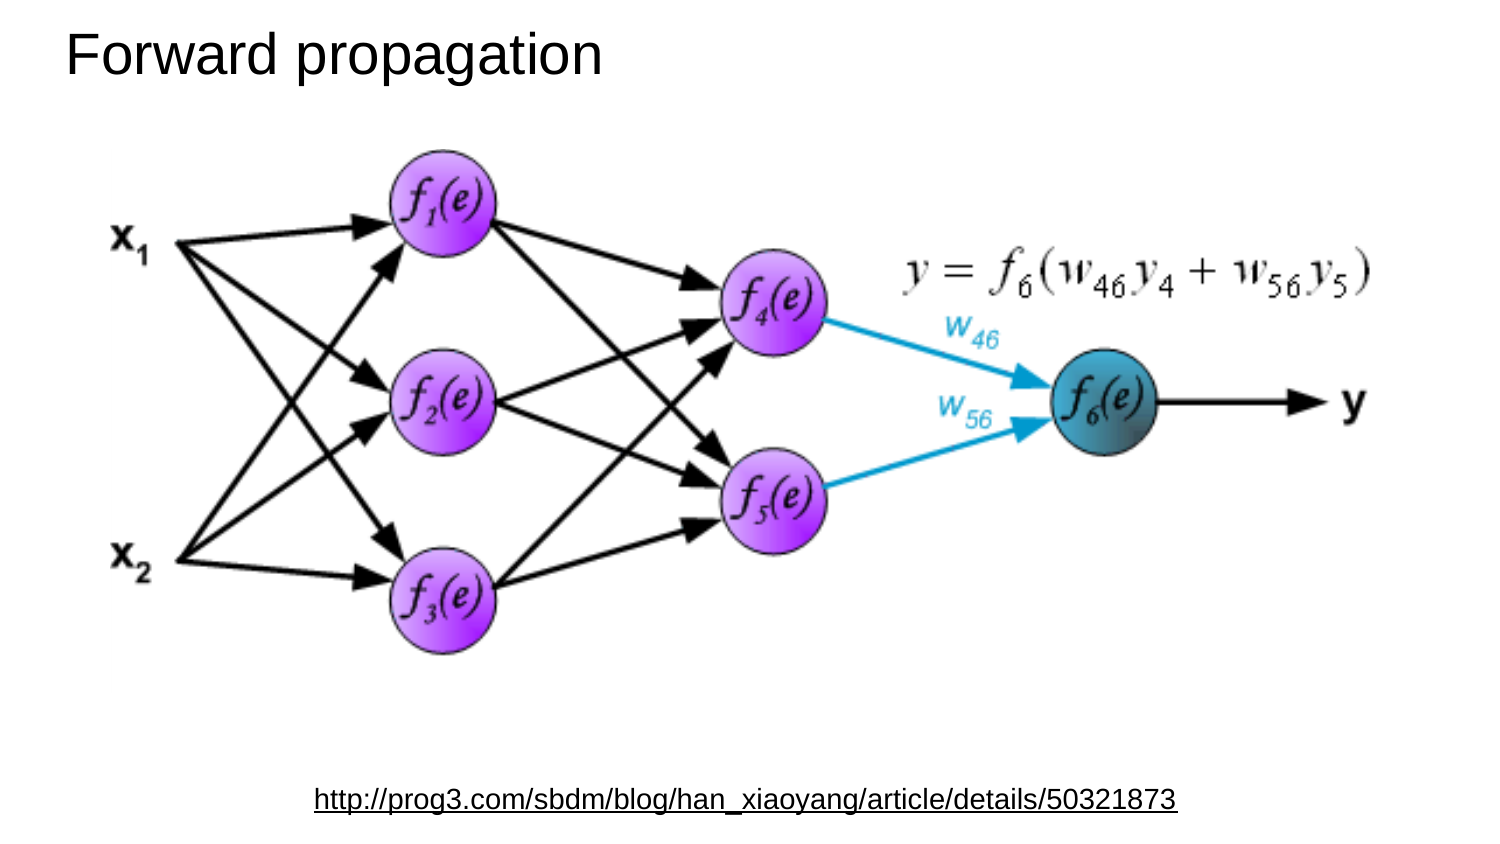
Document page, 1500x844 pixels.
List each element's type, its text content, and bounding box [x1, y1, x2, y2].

text_box http://prog3.com/sbdm/blog/han_xiaoyang/article/details/50321873 [0, 765, 1500, 844]
title Forward propagation [51, 0, 1449, 103]
picture [110, 148, 1384, 693]
